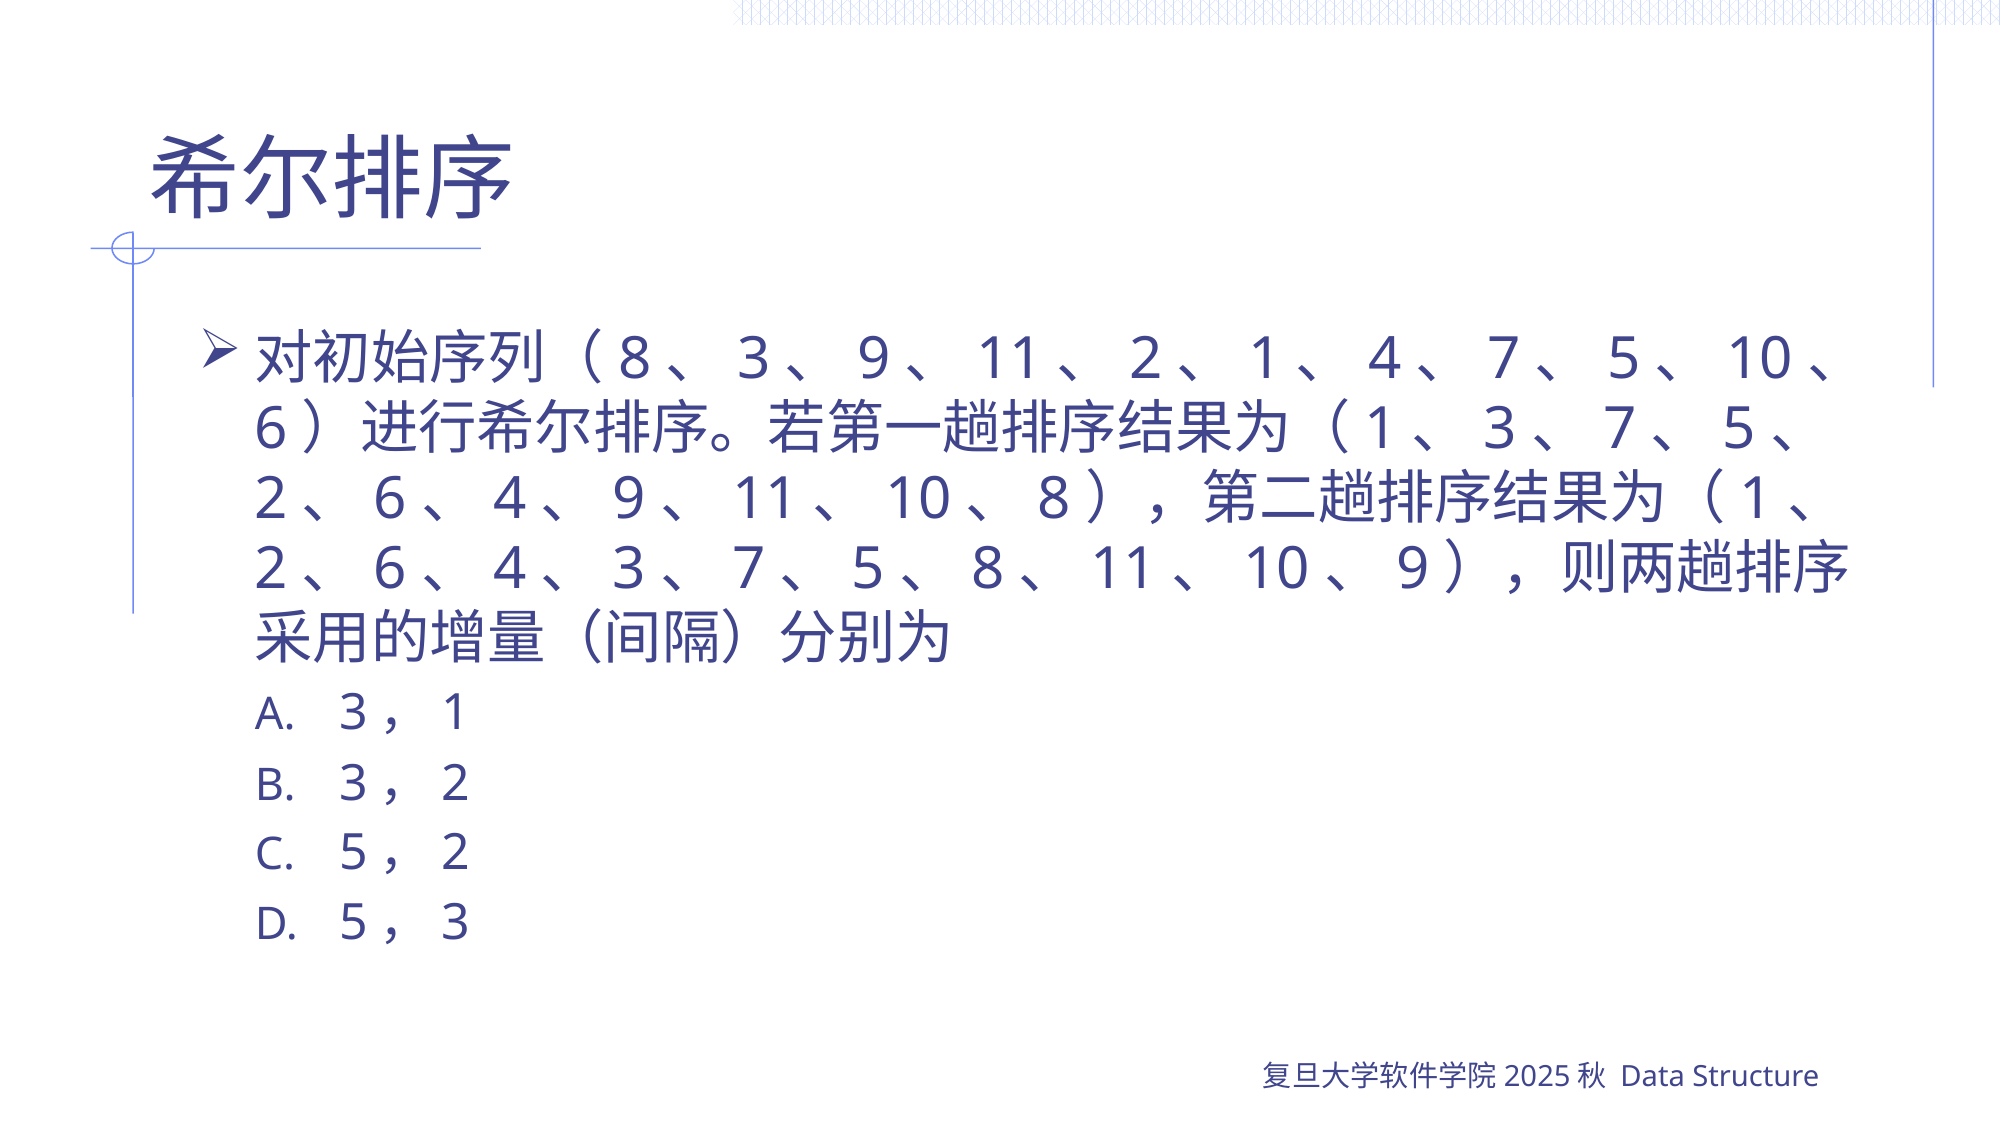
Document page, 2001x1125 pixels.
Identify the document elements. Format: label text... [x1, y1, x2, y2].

list 对初始序列（8、3、9、11、2、1、4、7、5、10、6）进行希尔排序。若第一趟排序结果为（1、3、7、5、2、6、4、9、11、10、8），第二趟排序结果为（1、2、6、4、3、7、5、8、11、10、9），则两趟排序采用的增量（间隔）分别为 3，1 3，2 5，2 5，3 [183, 312, 1884, 988]
title 希尔排序 [133, 50, 1834, 238]
